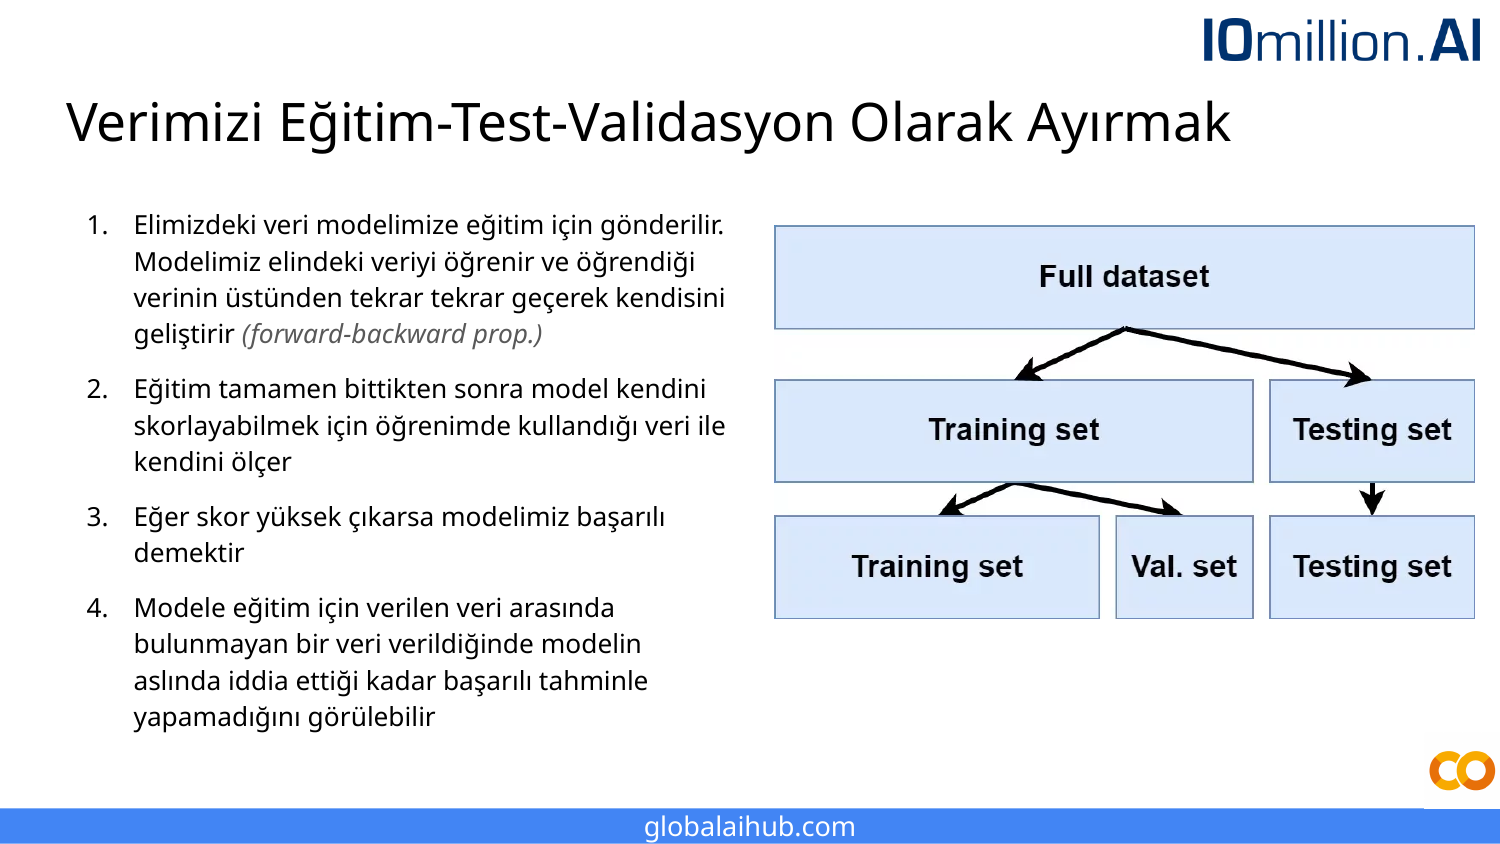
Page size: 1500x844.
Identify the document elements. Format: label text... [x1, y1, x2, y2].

picture [1204, 18, 1480, 61]
picture [774, 224, 1476, 619]
title Verimizi Eğitim-Test-Validasyon Olarak Ayırmak [51, 72, 1449, 167]
picture [1423, 732, 1500, 809]
list Elimizdeki veri modelimize eğitim için gönderilir. Modelimiz elindeki veriyi öğrenir ve öğrendiği verinin üstünden tekrar tekrar geçerek kendisini geliştirir (forward-backward prop.) Eğitim tamamen bittikten sonra model kendini skorlayabilmek için öğrenimde kullandığı veri ile kendini ölçer Eğer skor yüksek çıkarsa modelimiz başarılı demektir Modele eğitim için verilen veri arasında bulunmayan bir veri verildiğinde modelin aslında iddia ettiği kadar başarılı tahminle yapamadığını görülebilir [51, 189, 750, 750]
